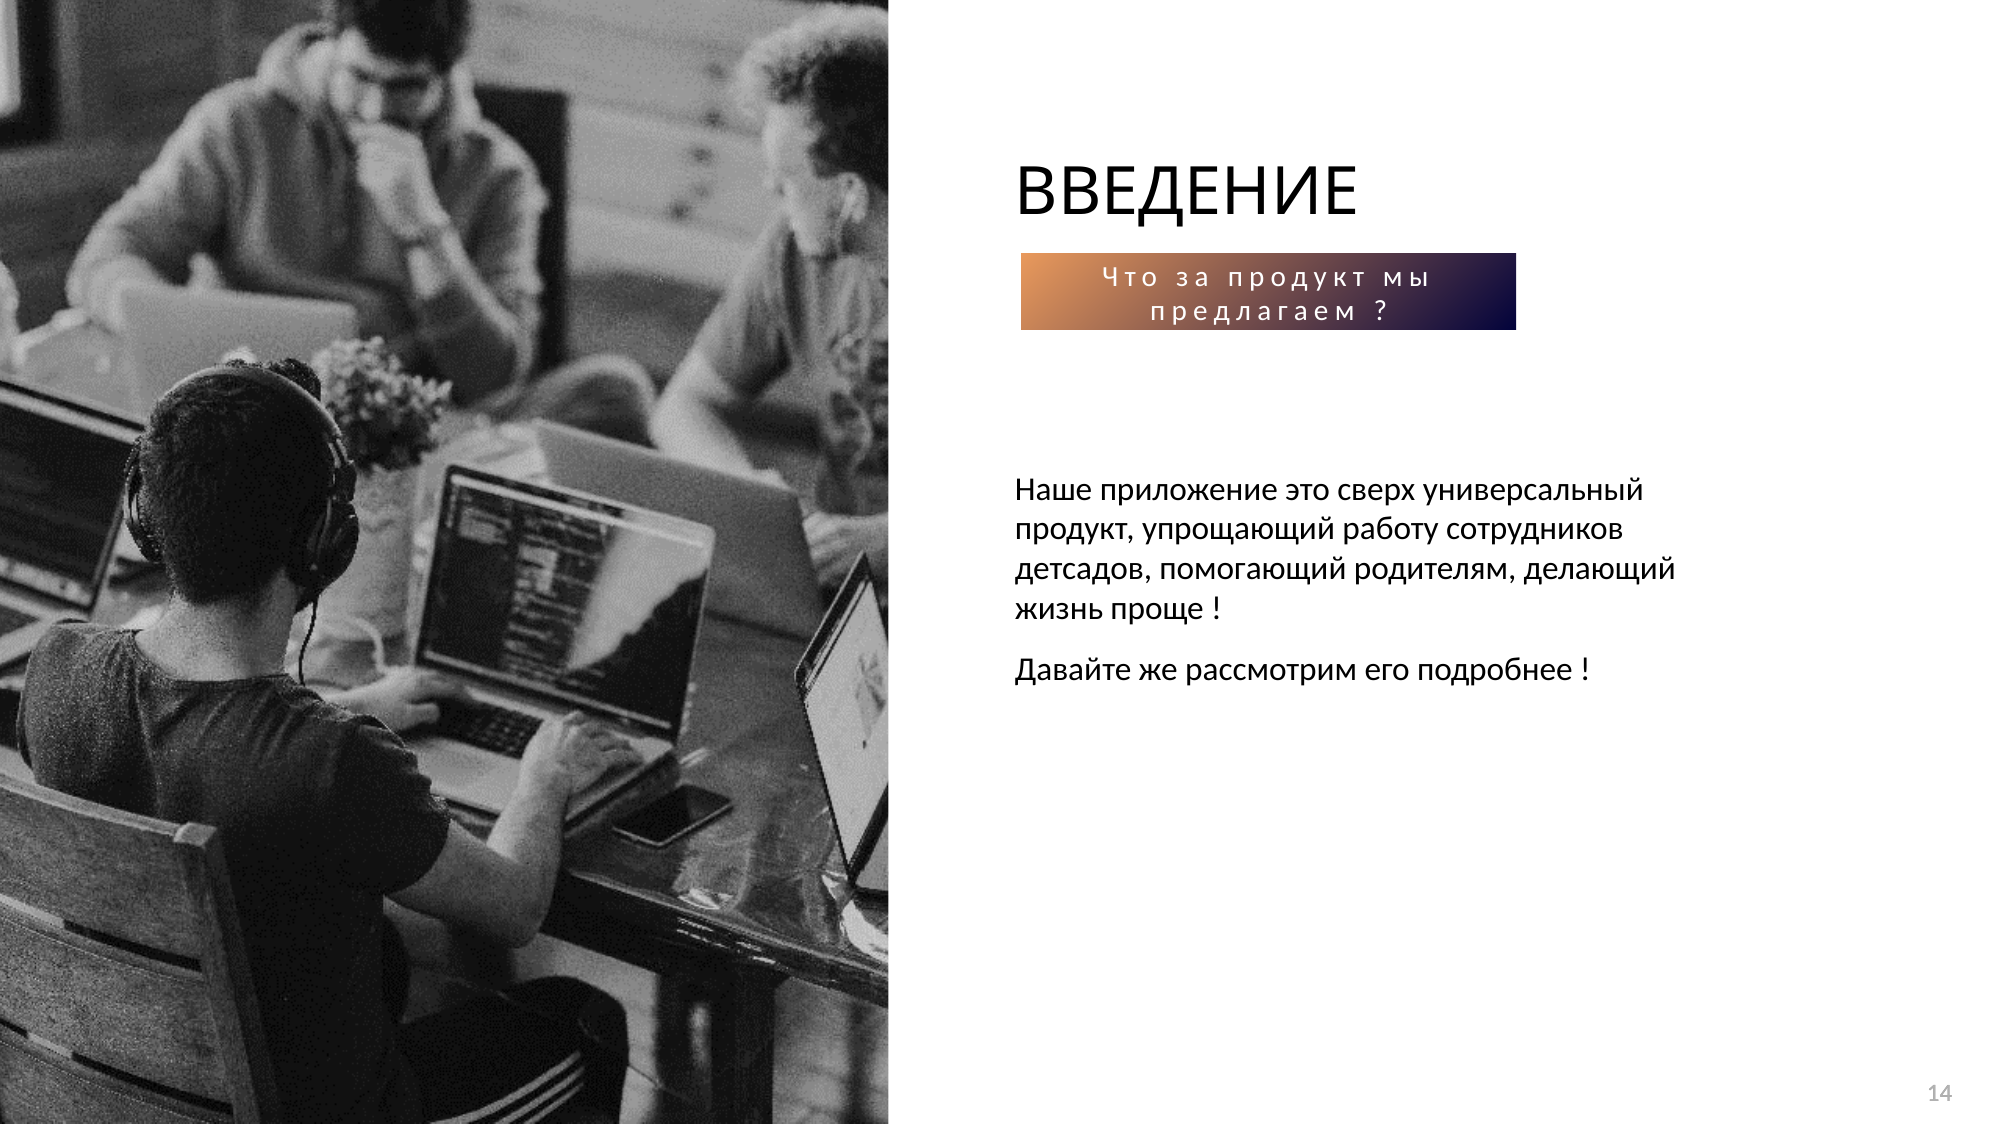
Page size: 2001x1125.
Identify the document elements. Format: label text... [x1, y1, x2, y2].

list Наше приложение это сверх универсальный продукт, упрощающий работу сотрудников детсадов, помогающий родителям, делающий жизнь проще ! Давайте же рассмотрим его подробнее ! [999, 459, 1763, 824]
title ВВЕДЕНИЕ [999, 100, 1968, 246]
slide_number 14 [1894, 1061, 1968, 1121]
list Что за продукт мы предлагаем ? [1021, 253, 1517, 330]
picture [0, 0, 889, 1124]
